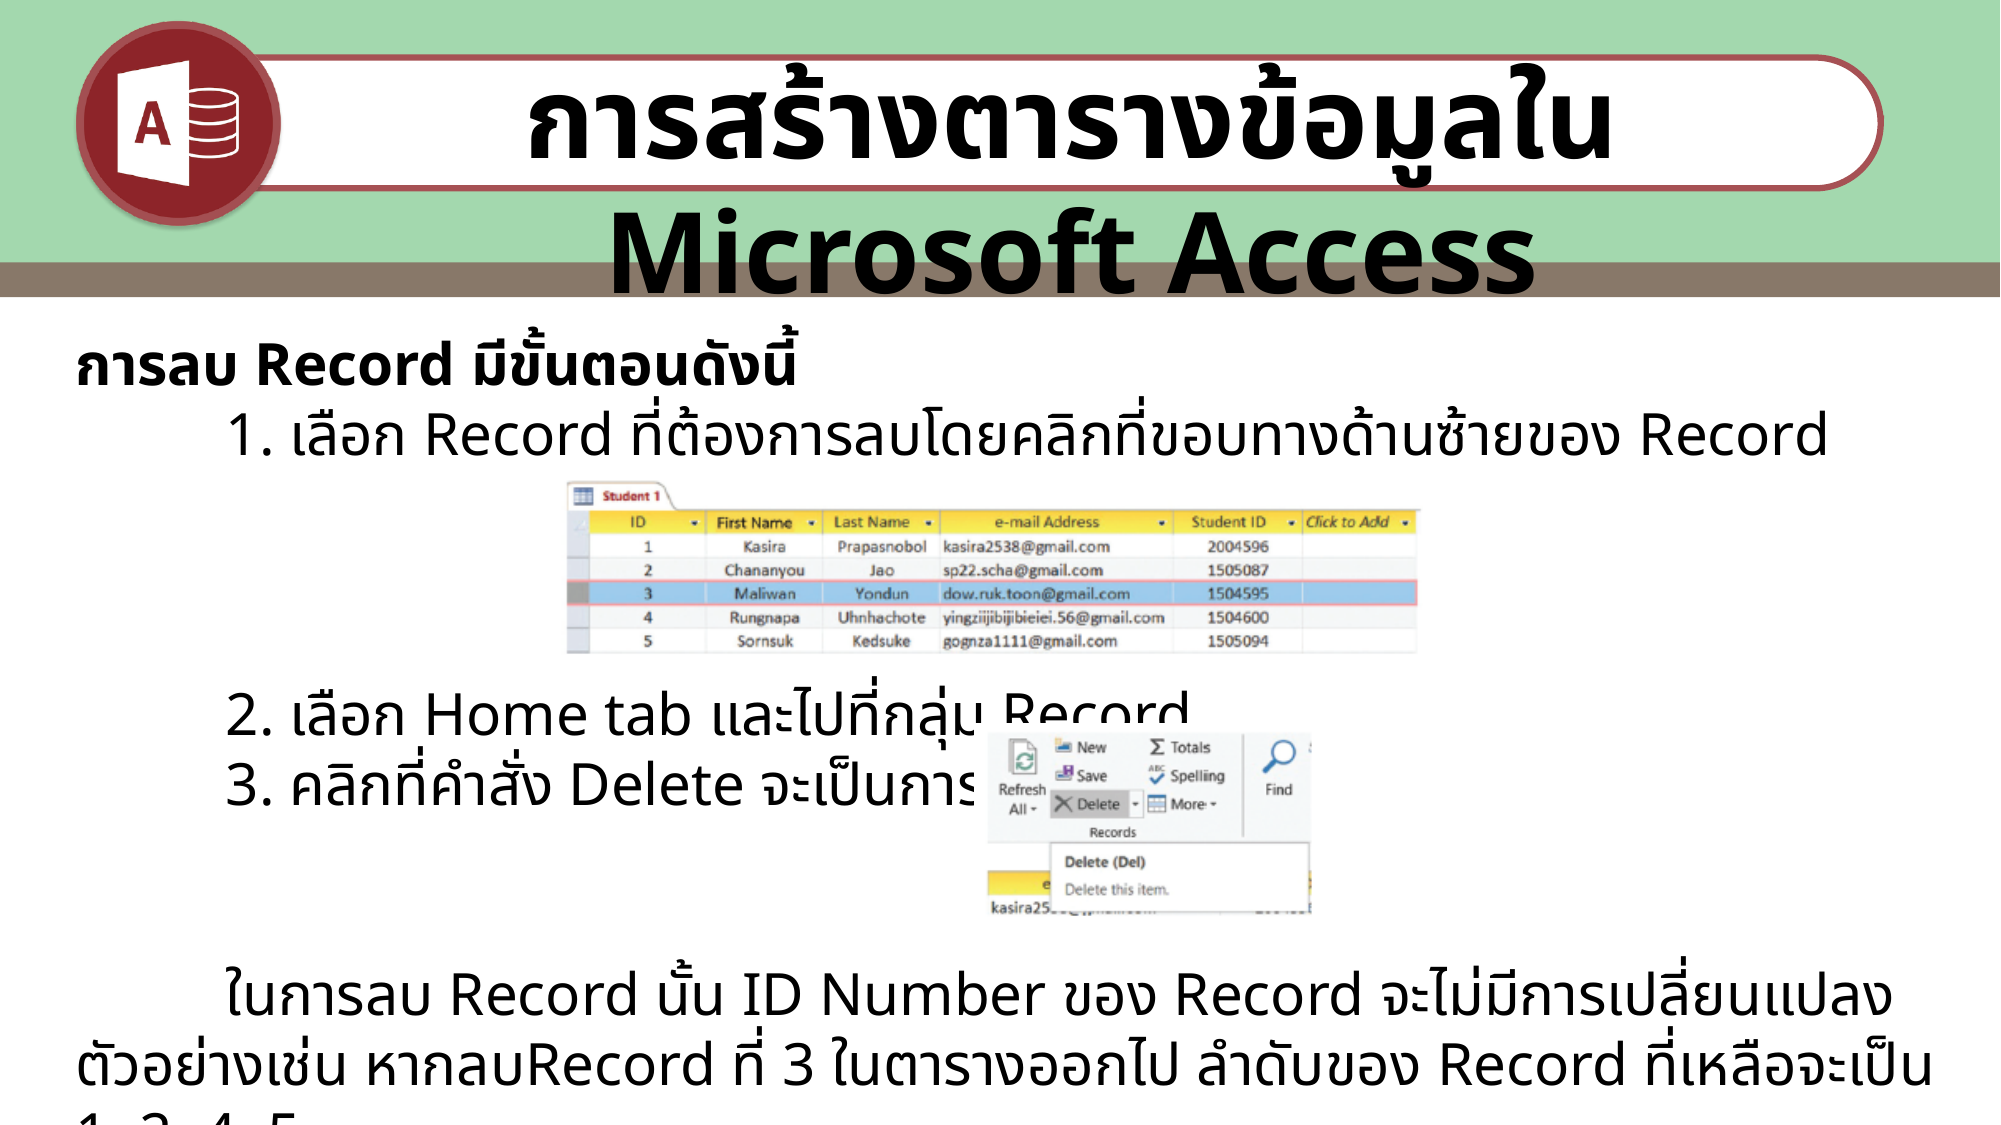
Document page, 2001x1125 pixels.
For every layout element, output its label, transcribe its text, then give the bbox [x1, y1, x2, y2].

text_box การสร้างตารางข้อมูลใน Microsoft Access [263, 38, 1881, 319]
text_box [0, 0, 2000, 263]
text_box [0, 263, 263, 298]
text_box [1881, 263, 2000, 298]
picture [60, 6, 295, 240]
picture [974, 723, 1326, 927]
text_box การลบ Record มีขั้นตอนดังนี้ 1. เลือก Record ที่ต้องการลบโดยคลิกที่ขอบทางด้านซ้ายของ Record 2. เลือก Home tab และไปที่กลุ่ม Record 3. คลิกที่คำสั่ง Delete จะเป็นการลบ Record ในการลบ Record นั้น ID Number ของ Record จะไม่มีการเปลี่ยนแปลง ตัวอย่างเช่น หากลบRecord ที่ 3 ในตารางออกไป ลำดับของ Record ที่เหลือจะเป็น 1, 2, 4, 5, … [61, 319, 1957, 1125]
picture [554, 476, 1446, 669]
